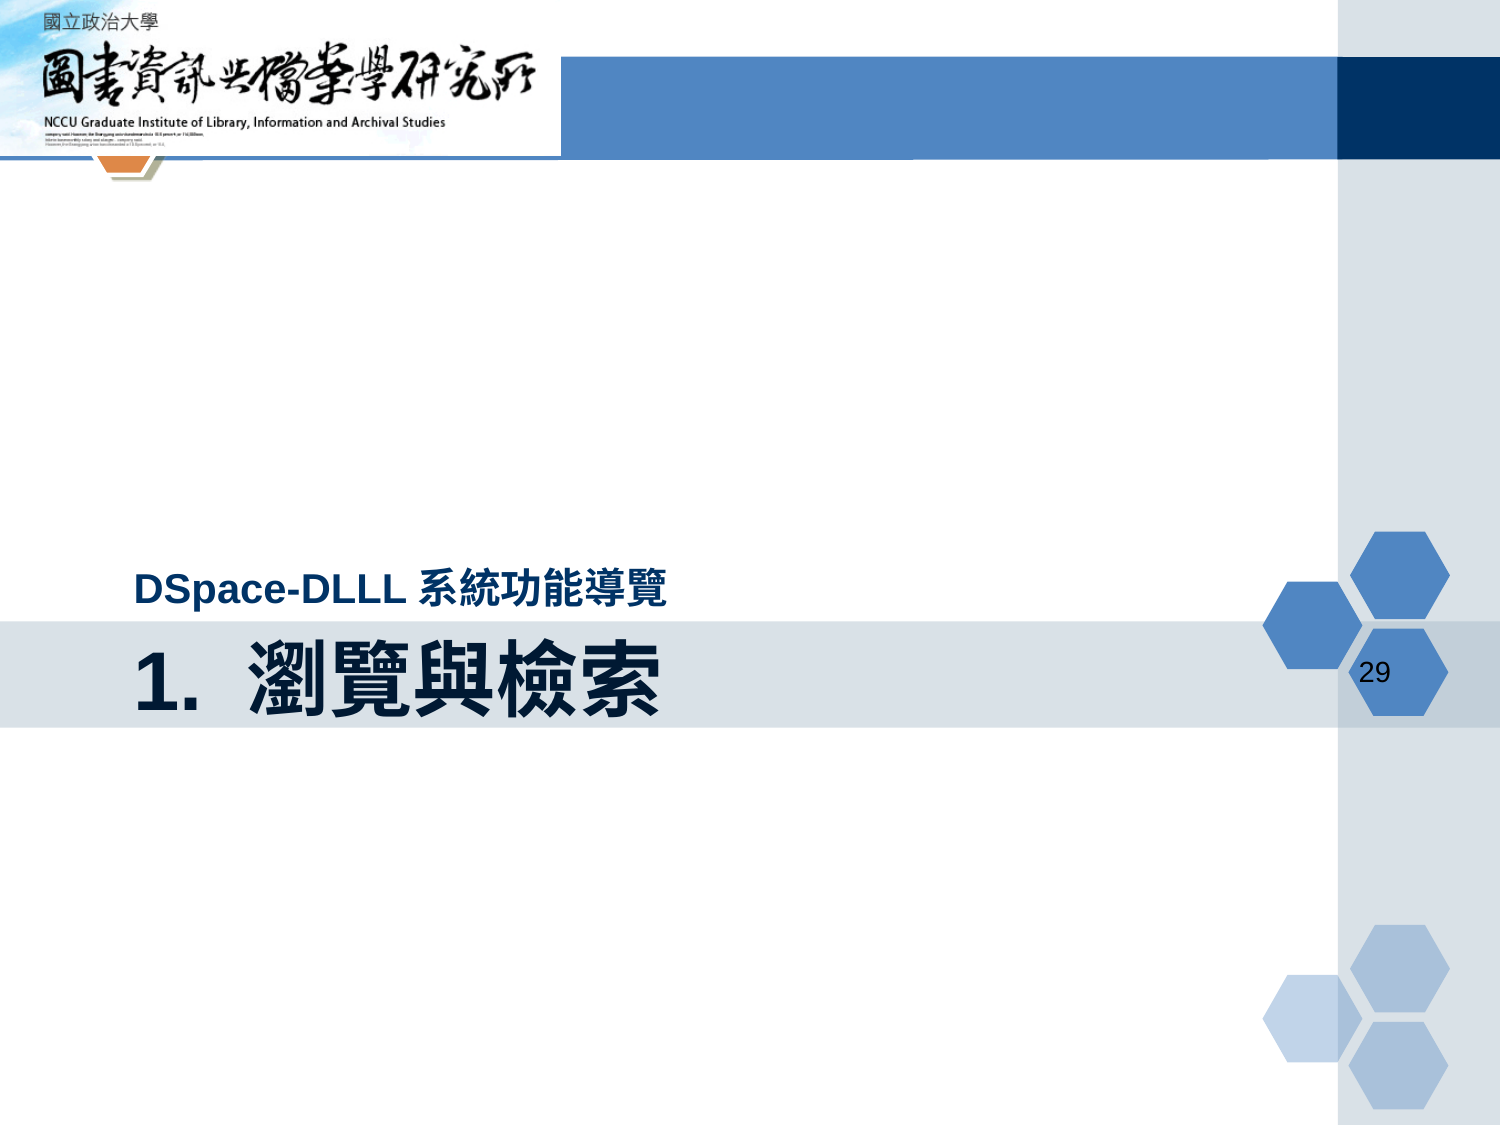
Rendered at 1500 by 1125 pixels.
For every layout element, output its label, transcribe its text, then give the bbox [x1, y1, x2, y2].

list DSpace-DLLL系統功能導覽 [118, 373, 1394, 620]
picture [0, 0, 561, 156]
title 1. 瀏覽與檢索 [118, 620, 1394, 728]
slide_number ‹#› [1343, 652, 1450, 691]
